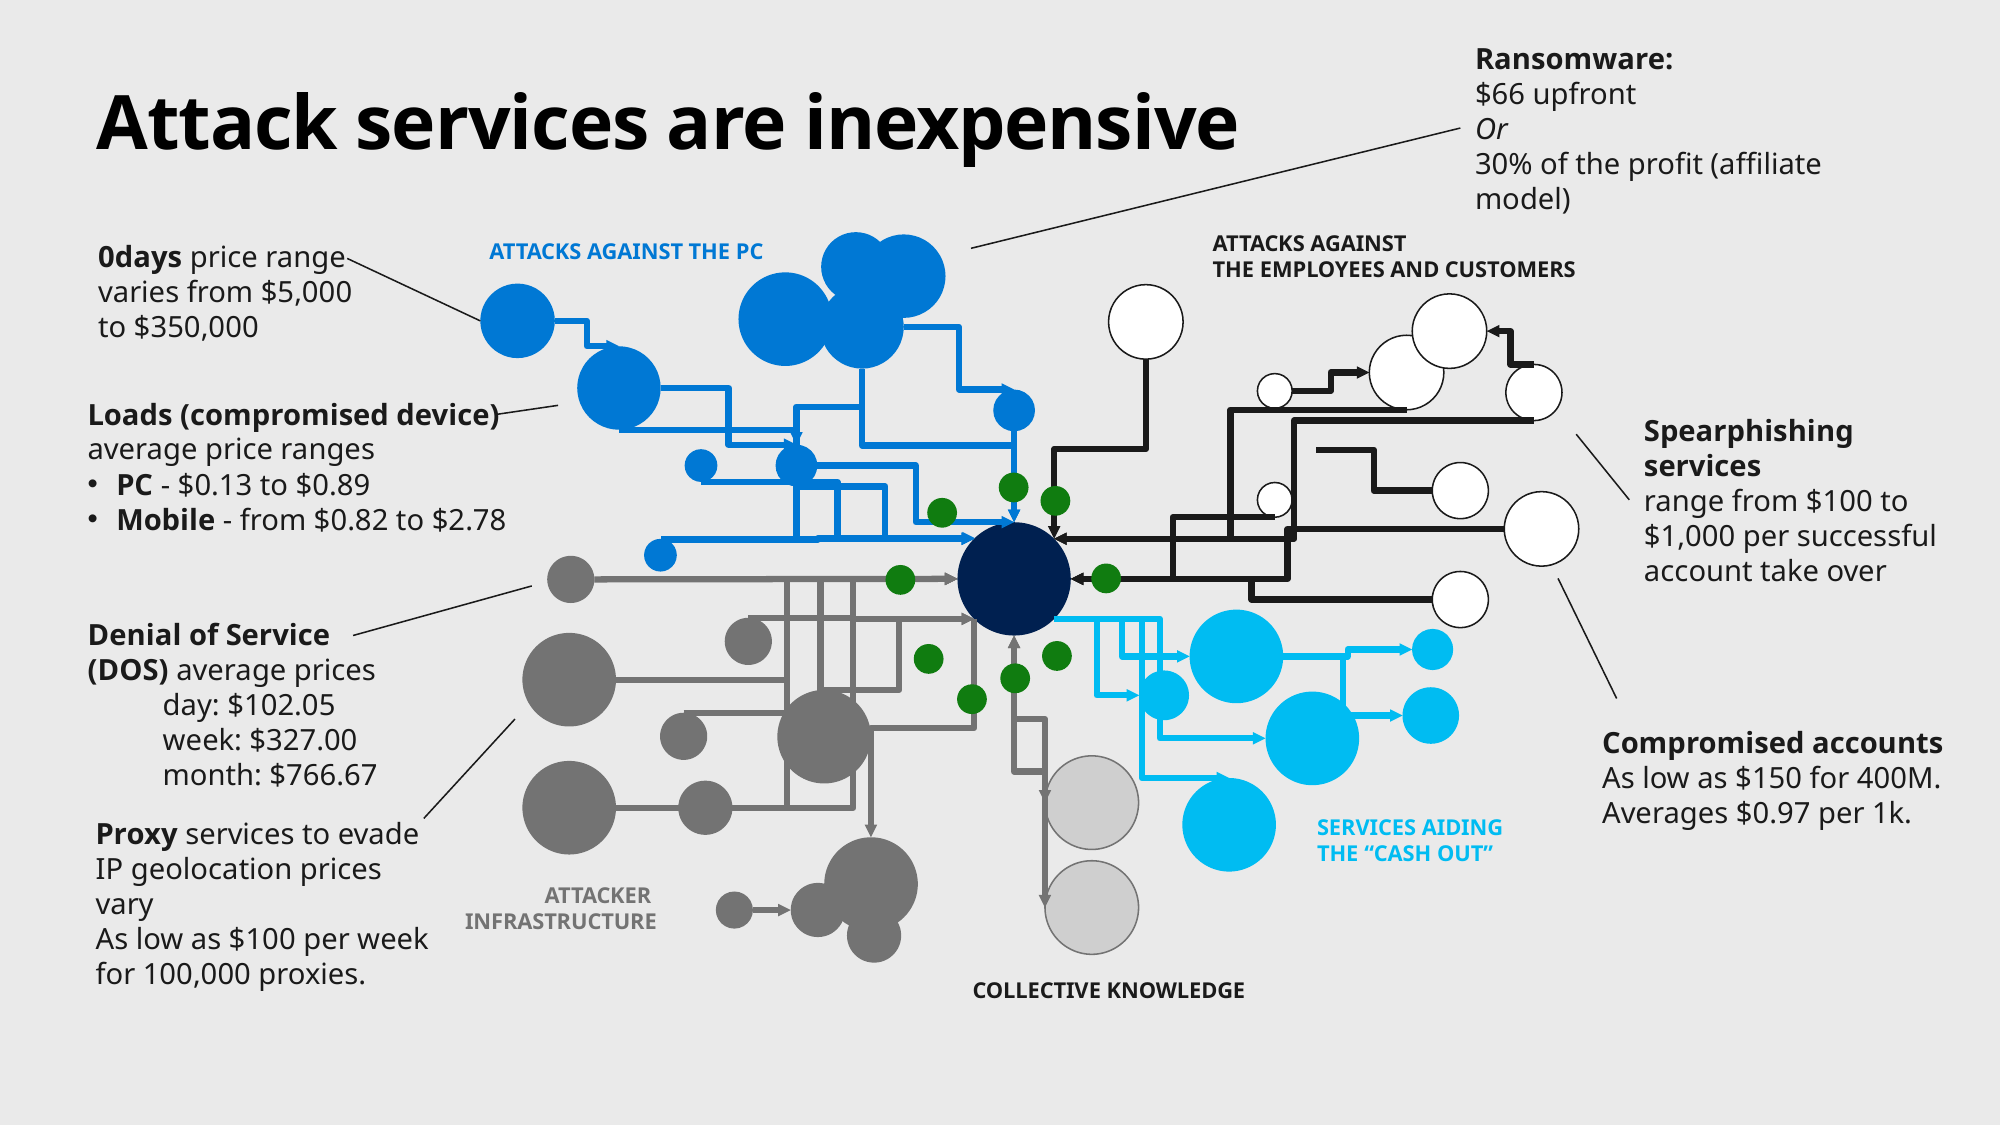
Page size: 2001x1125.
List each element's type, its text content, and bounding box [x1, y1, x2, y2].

title Attack services are inexpensive [96, 75, 1460, 166]
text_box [352, 585, 533, 636]
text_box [970, 127, 1461, 249]
text_box Loads (compromised device) average price ranges PC - $0.13 to $0.89 Mobile - from $0.82 to $2.78 [72, 392, 465, 539]
text_box Denial of Service (DOS) average prices day: $102.05 week: $327.00 month: $766.67 [72, 618, 417, 789]
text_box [496, 405, 559, 415]
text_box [1575, 433, 1630, 501]
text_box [346, 258, 481, 322]
text_box Spearphishing services range from $100 to $1,000 per successful account take over [1628, 466, 1982, 533]
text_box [1557, 578, 1617, 699]
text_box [423, 718, 516, 819]
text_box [465, 229, 1580, 1004]
text_box Proxy services to evade IP geolocation prices vary As low as $100 per week for 100,000 proxies. [80, 851, 461, 955]
text_box 0days price range varies from $5,000 to $350,000 [83, 226, 375, 355]
text_box Ransomware: $66 upfront Or 30% of the profit (affiliate model) [1460, 39, 1937, 217]
text_box Compromised accounts As low as $150 for 400M. Averages $0.97 per 1k. [1587, 713, 1980, 841]
